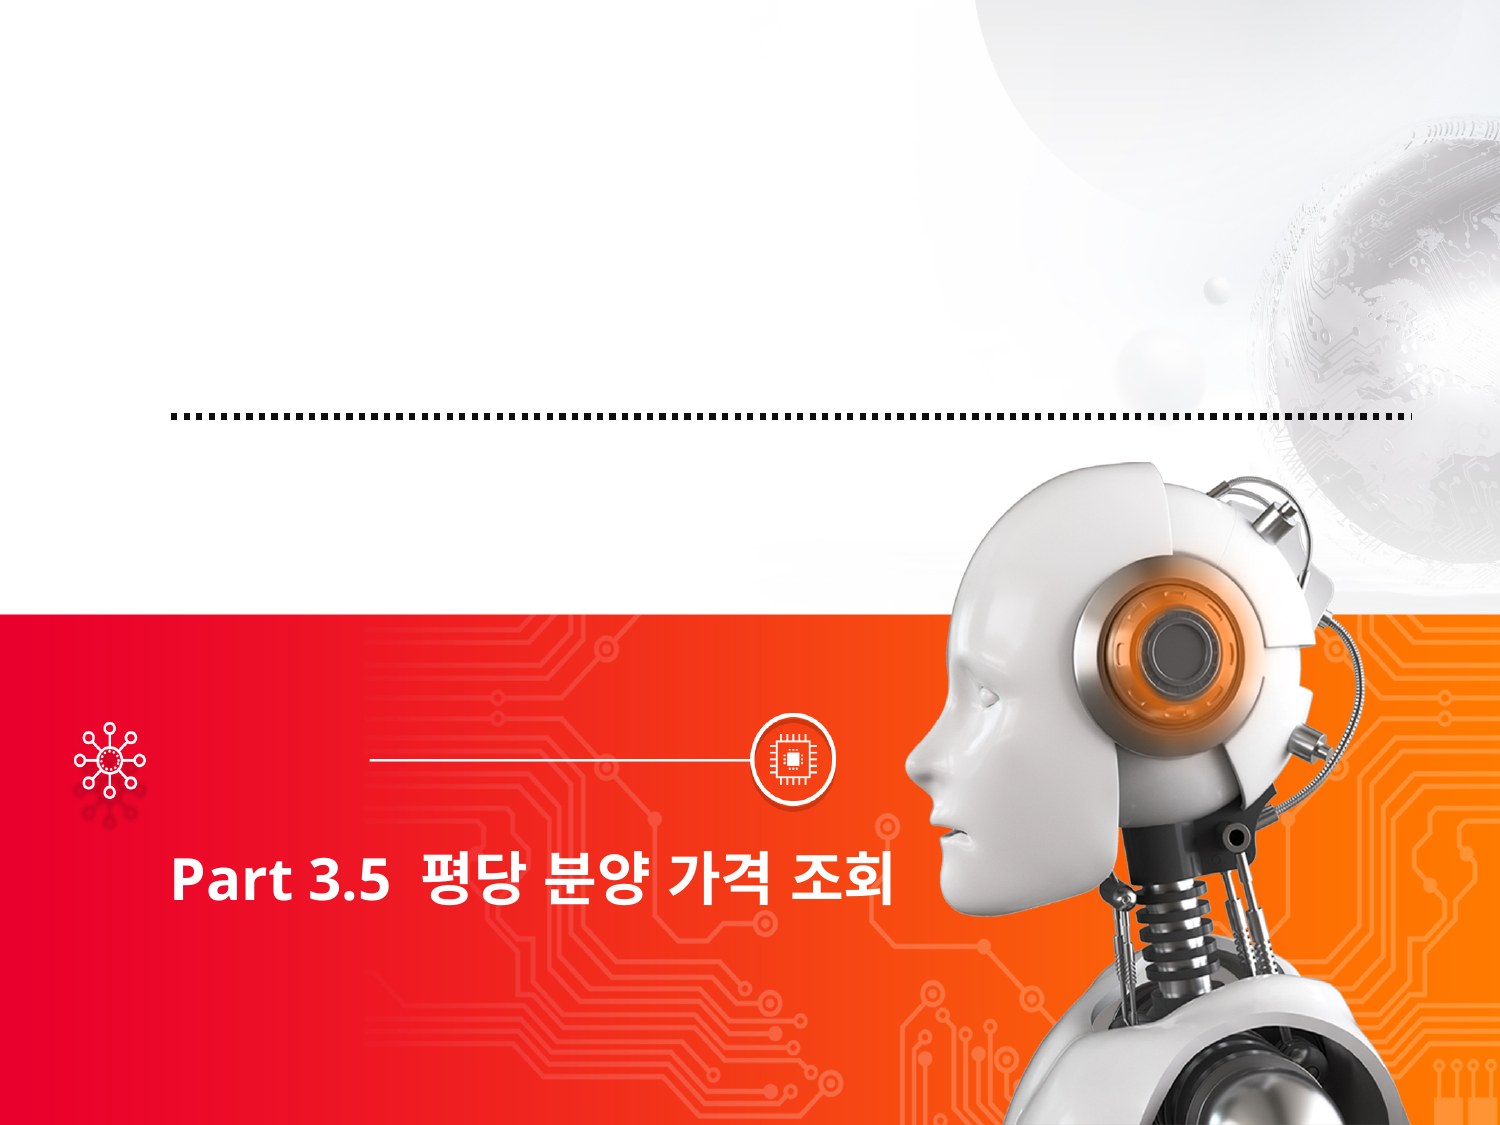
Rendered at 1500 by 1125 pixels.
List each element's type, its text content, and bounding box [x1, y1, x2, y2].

picture [0, 0, 1500, 1125]
text_box Part 3.5 평당 분양 가격 조회 [155, 834, 913, 919]
text_box [135, 310, 1500, 386]
